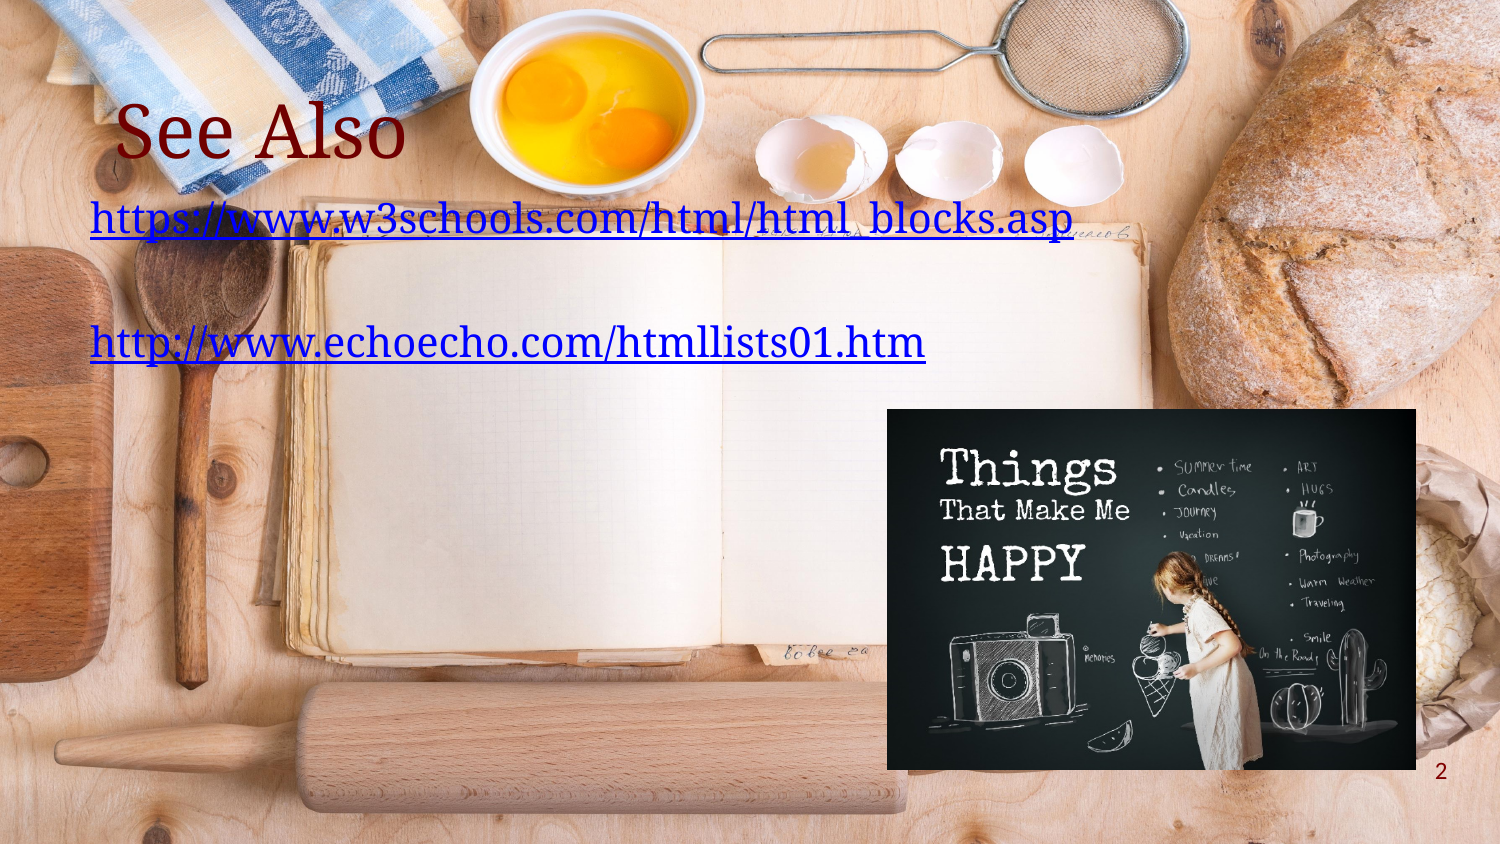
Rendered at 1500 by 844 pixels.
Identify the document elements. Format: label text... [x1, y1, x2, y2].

slide_number 2 [1362, 746, 1463, 792]
text_box [769, 346, 1445, 710]
picture [0, 0, 1500, 844]
list https://www.w3schools.com/html/html_blocks.asp http://www.echoecho.com/htmllists01.htm [75, 184, 1475, 810]
title See Also [99, 71, 1313, 184]
